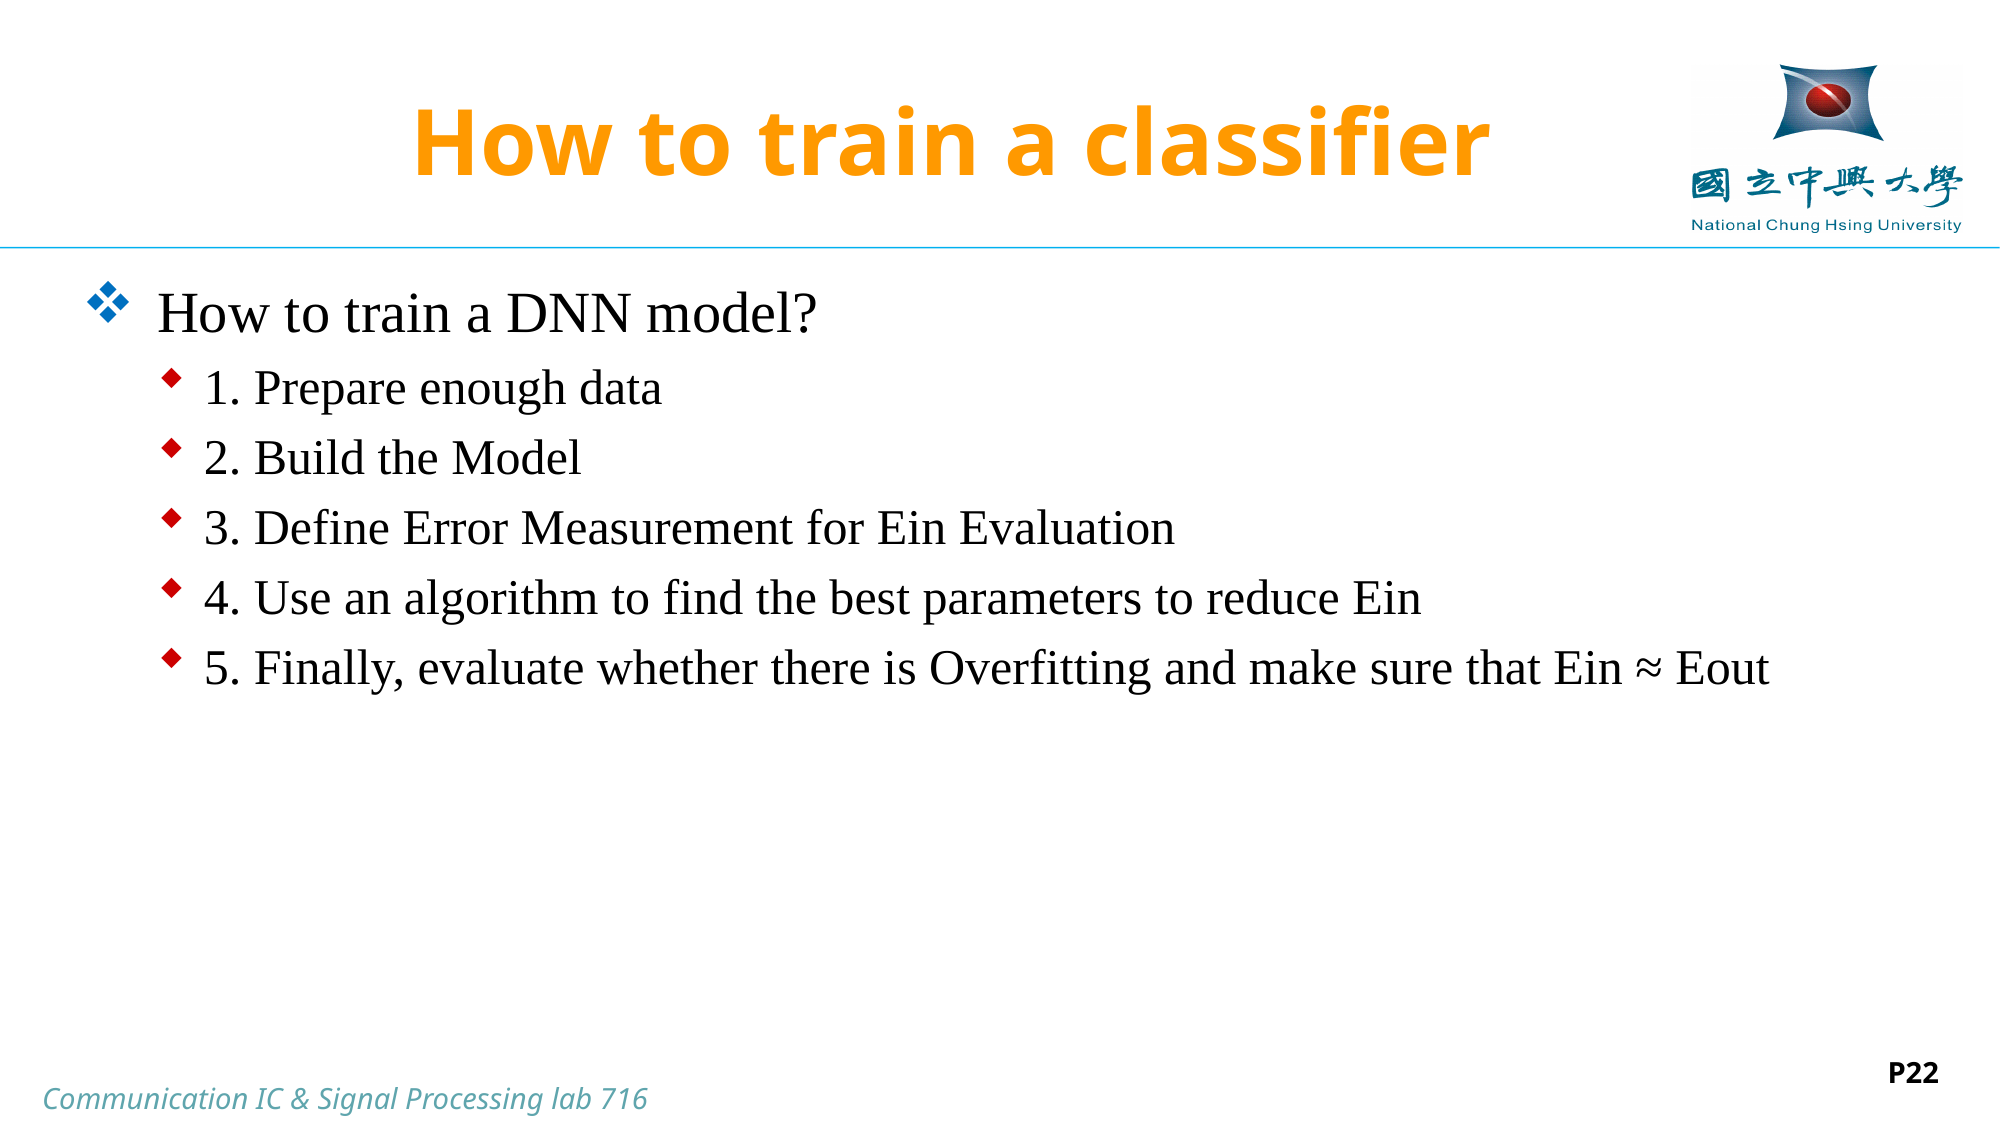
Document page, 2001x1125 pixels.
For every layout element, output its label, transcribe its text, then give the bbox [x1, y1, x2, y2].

text_box How to train a DNN model? 1. Prepare enough data 2. Build the Model 3. Define Error Measurement for Ein Evaluation 4. Use an algorithm to find the best parameters to reduce Ein 5. Finally, evaluate whether there is Overfitting and make sure that Ein ≈ Eout [67, 267, 1973, 1005]
picture [1804, 64, 1963, 233]
title How to train a classifier [99, 45, 1804, 233]
